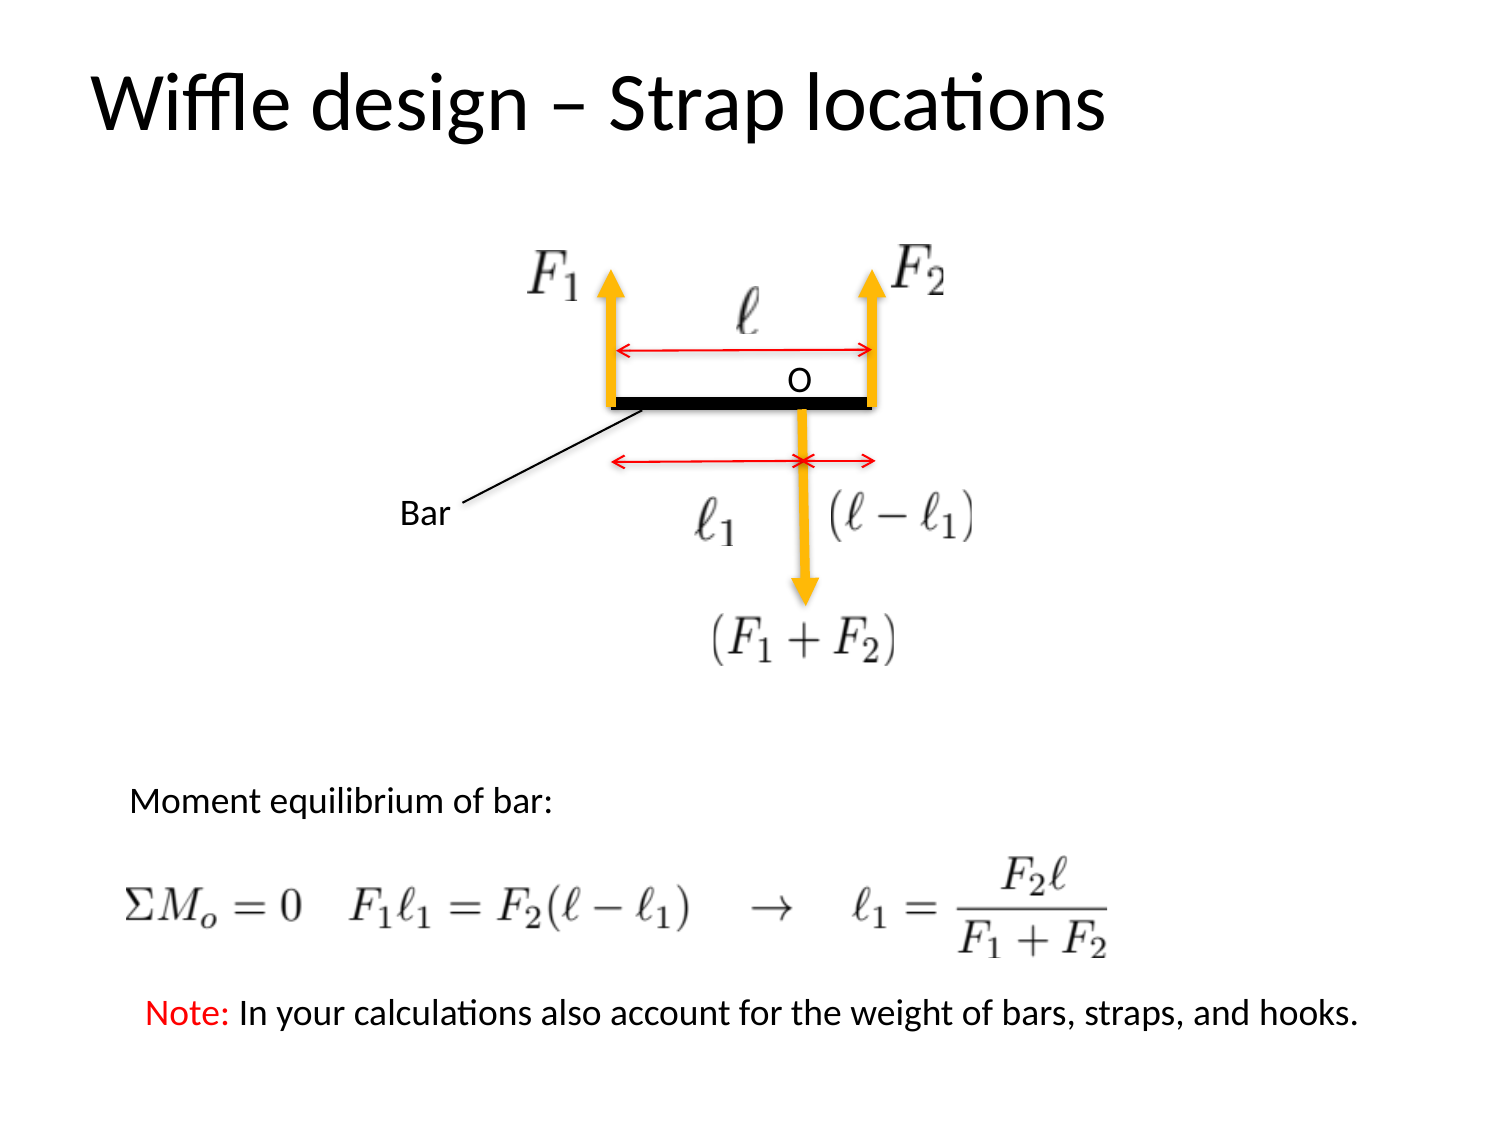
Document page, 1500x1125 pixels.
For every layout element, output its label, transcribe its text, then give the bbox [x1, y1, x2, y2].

picture [125, 854, 1108, 958]
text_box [384, 244, 972, 666]
text_box Note: In your calculations also account for the weight of bars, straps, and hooks. [130, 980, 1376, 1040]
title Wiffle design – Strap locations [75, 0, 1425, 177]
text_box Moment equilibrium of bar: [114, 768, 569, 829]
